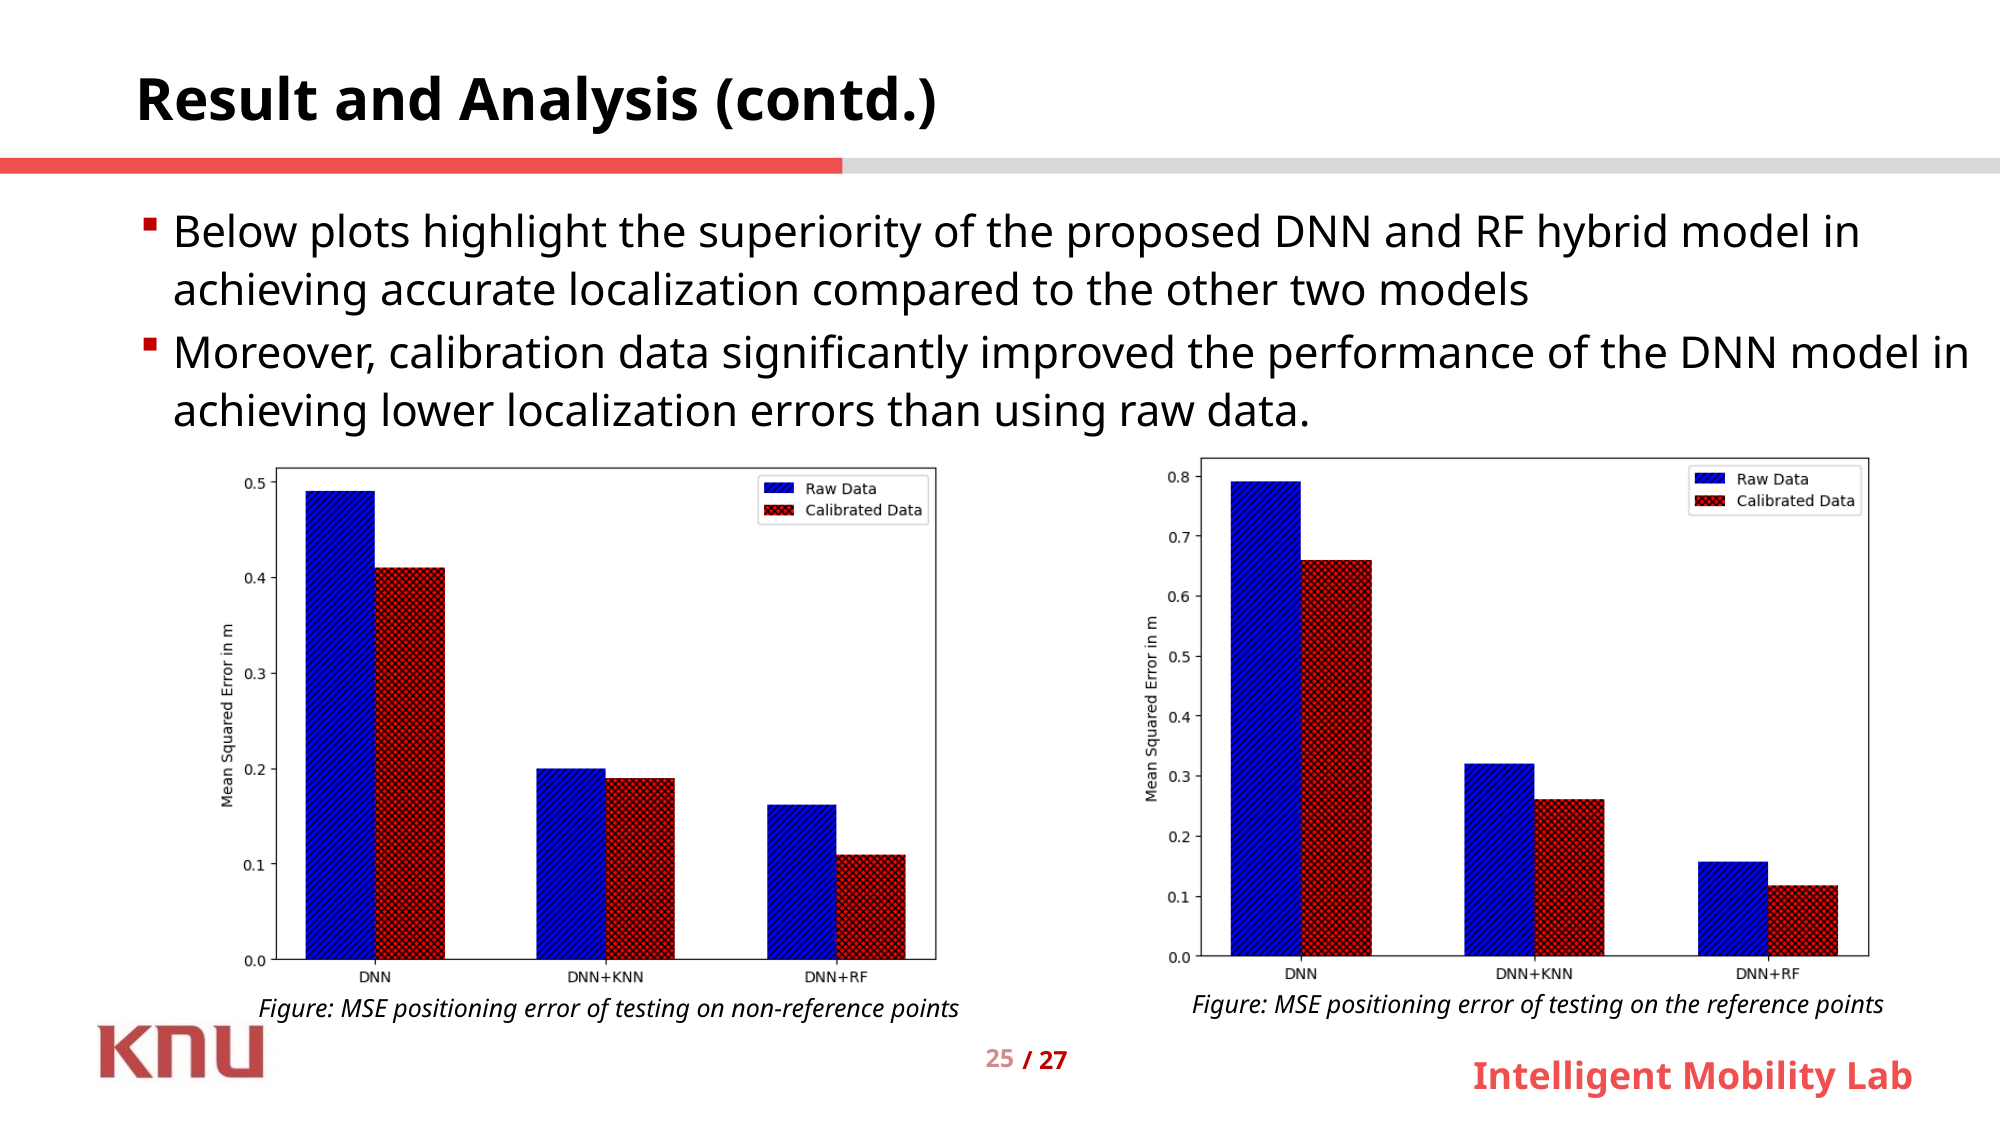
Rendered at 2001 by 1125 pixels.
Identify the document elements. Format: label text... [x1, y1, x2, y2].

picture [1135, 448, 1879, 992]
text_box Figure: MSE positioning error of testing on non-reference points [243, 984, 1017, 1030]
picture [97, 1018, 275, 1090]
slide_number 25 [774, 1030, 1225, 1090]
text_box Figure: MSE positioning error of testing on the reference points [1177, 981, 1951, 1026]
picture [211, 458, 946, 995]
text_box [1417, 341, 1603, 377]
list Below plots highlight the superiority of the proposed DNN and RF hybrid model in achieving accurate localization compared to the other two models Moreover, calibration data significantly improved the performance of the DNN model in achieving lower localization errors than using raw data. [124, 190, 2000, 456]
title Result and Analysis (contd.) [120, 64, 1696, 140]
